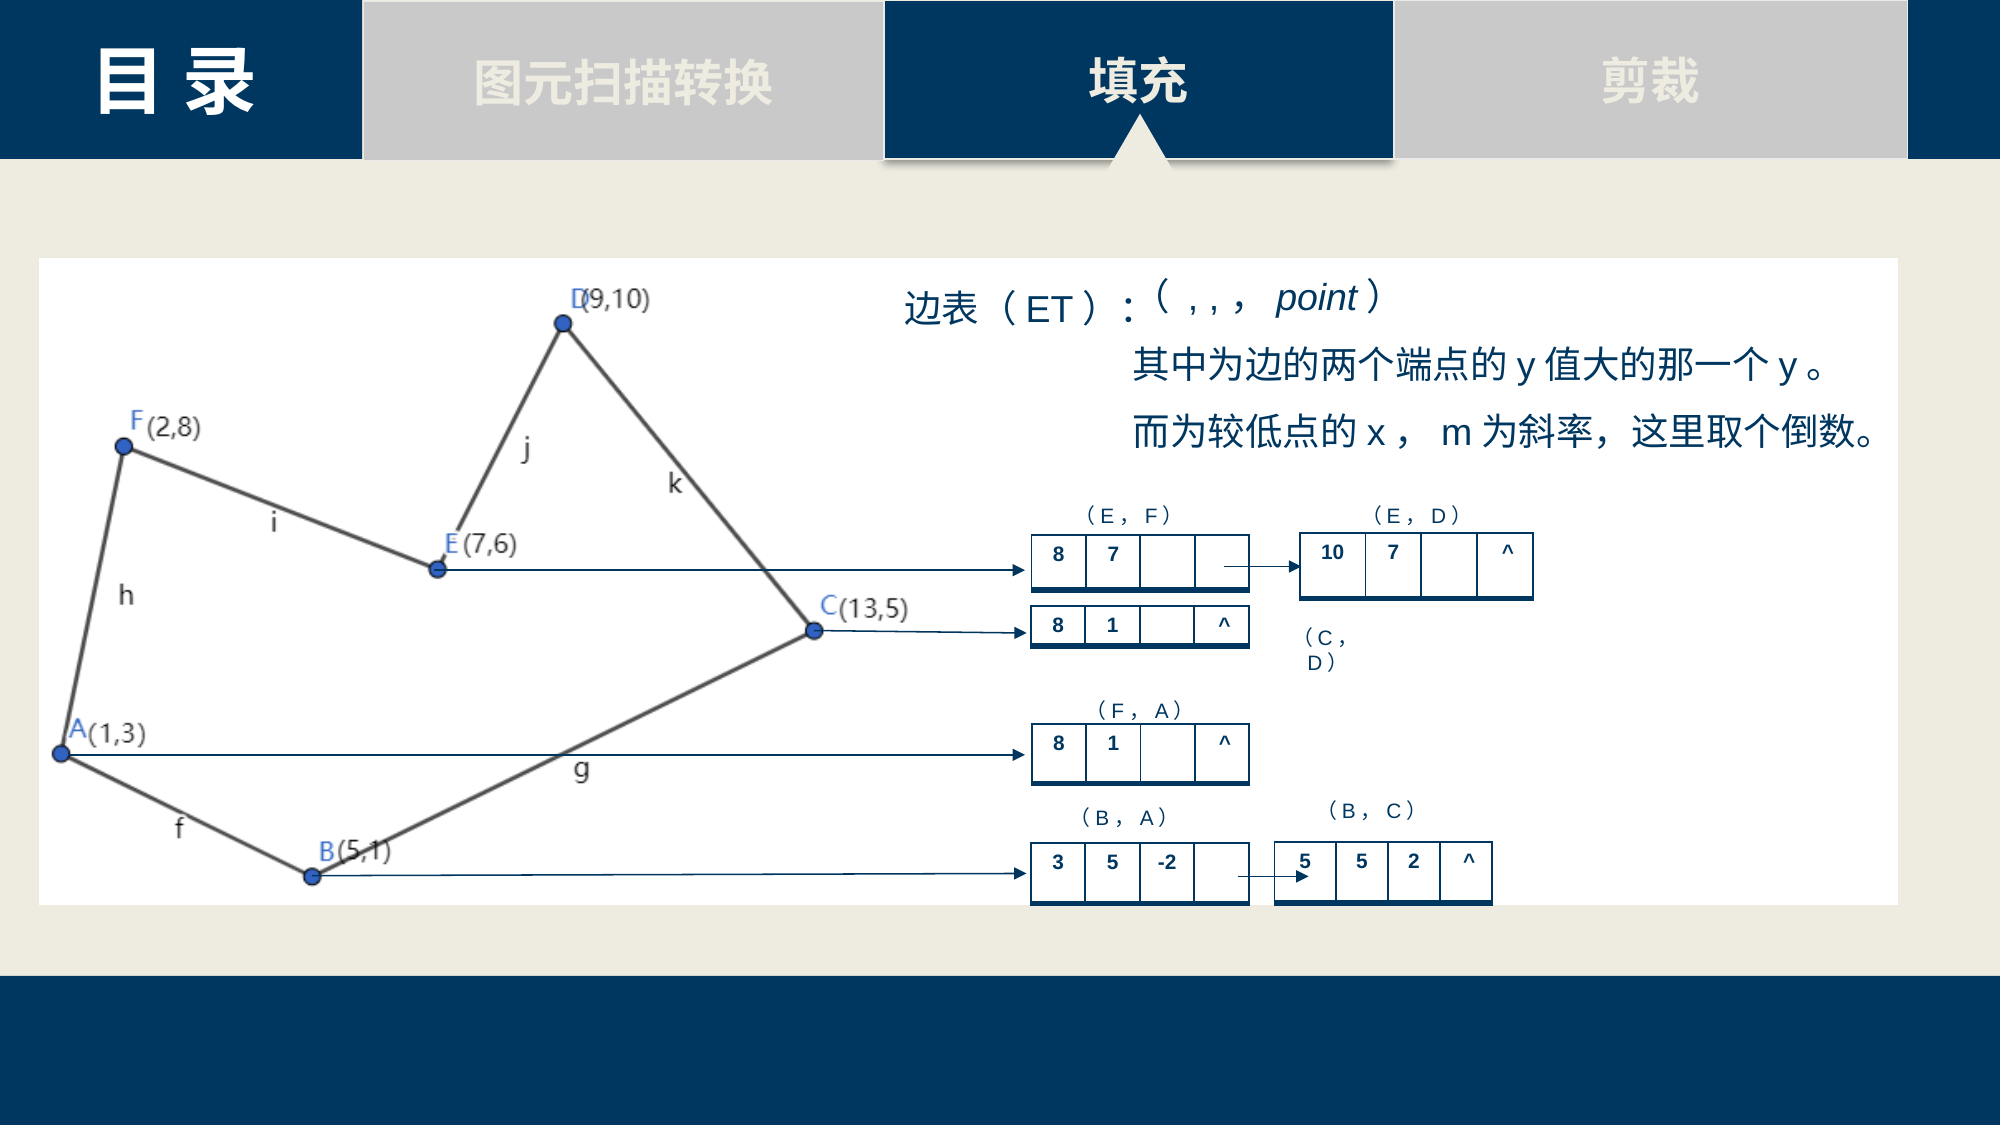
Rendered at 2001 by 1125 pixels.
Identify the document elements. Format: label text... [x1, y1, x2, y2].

picture [39, 258, 1898, 906]
text_box [0, 974, 2000, 1125]
text_box 图元扫描转换 [363, 1, 884, 161]
text_box 剪裁 [1393, 0, 1908, 159]
text_box 目 录 [14, 26, 334, 132]
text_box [813, 630, 1027, 634]
text_box 填充 [884, 0, 1393, 159]
text_box [1094, 113, 1186, 193]
text_box [0, 0, 364, 161]
text_box [1906, 0, 2000, 161]
